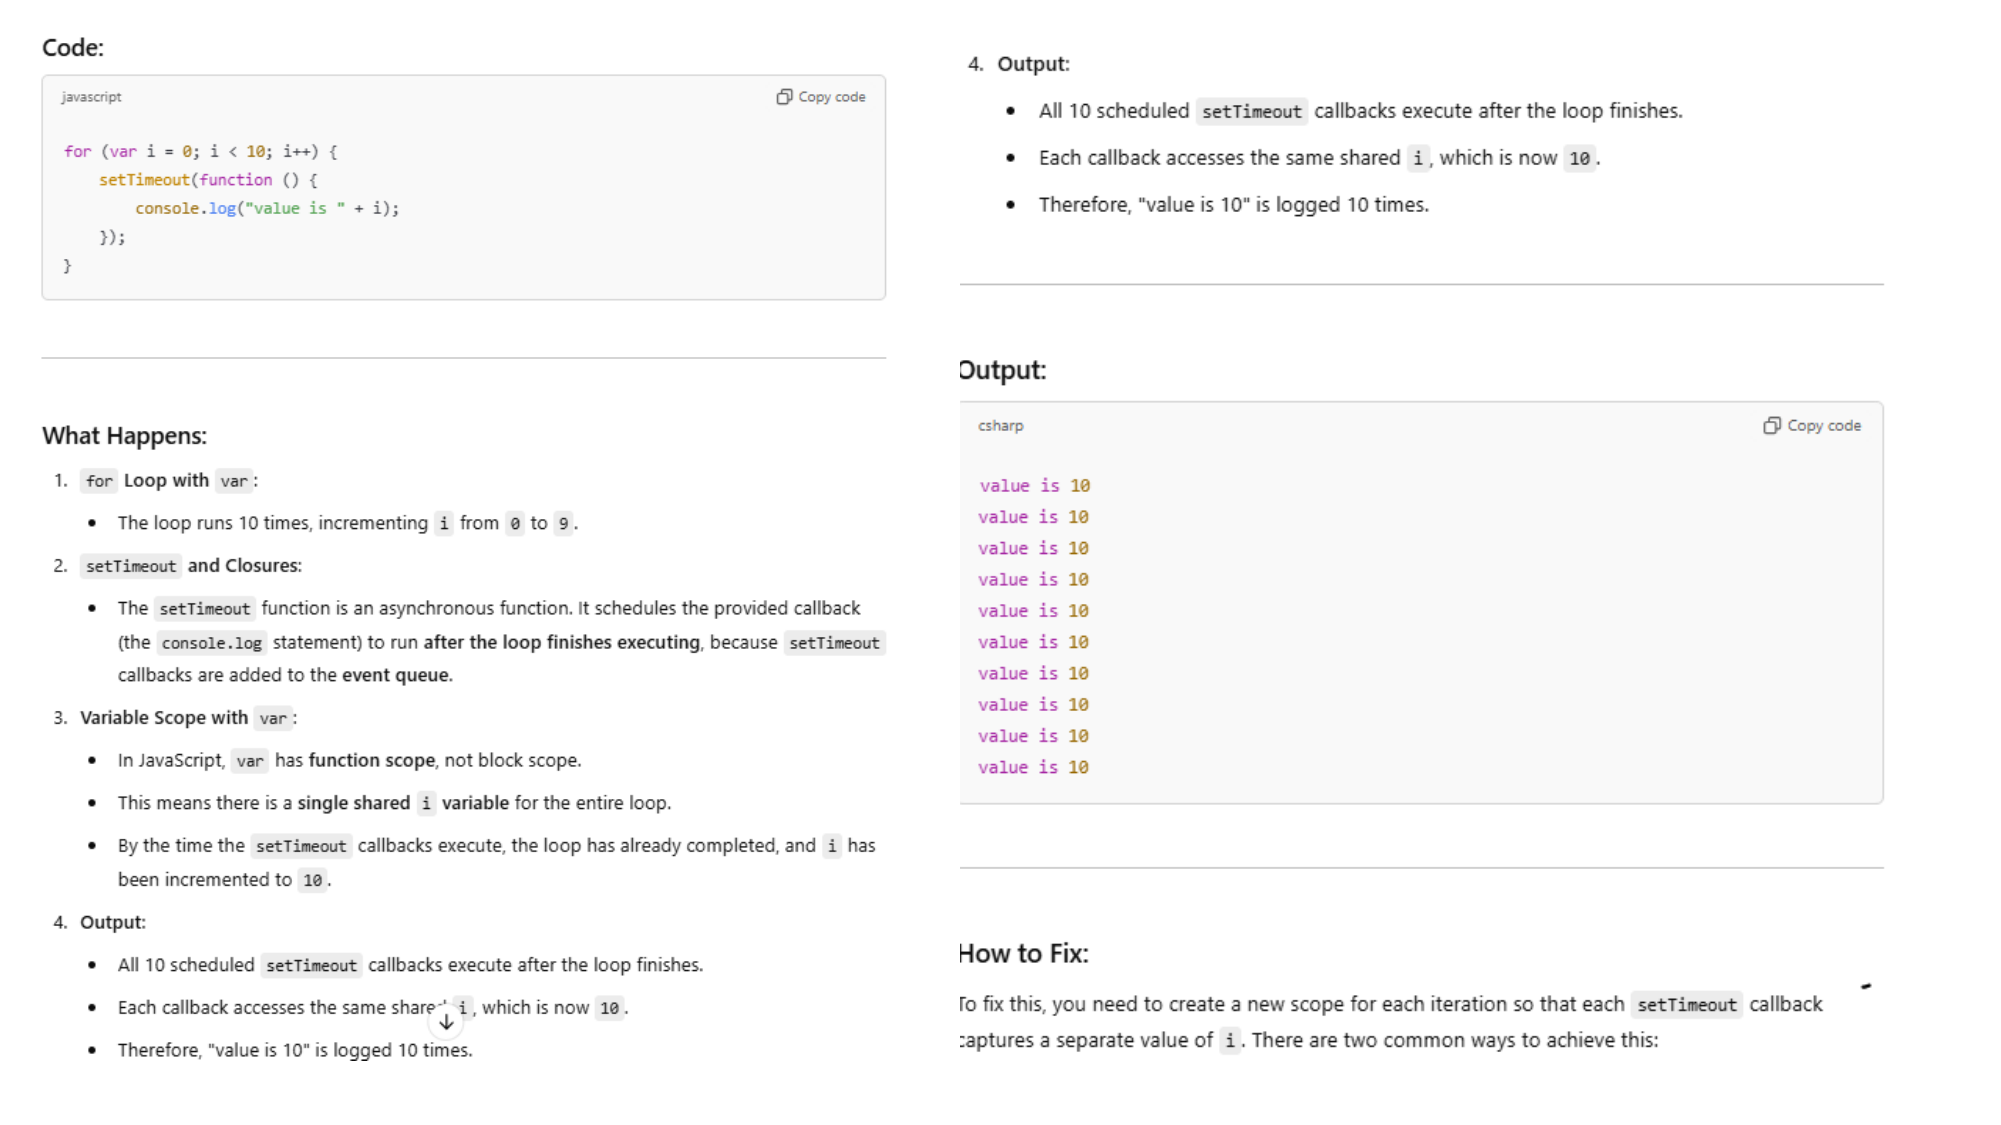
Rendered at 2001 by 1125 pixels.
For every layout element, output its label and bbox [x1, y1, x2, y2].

picture [960, 43, 1889, 1088]
picture [26, 15, 932, 1061]
